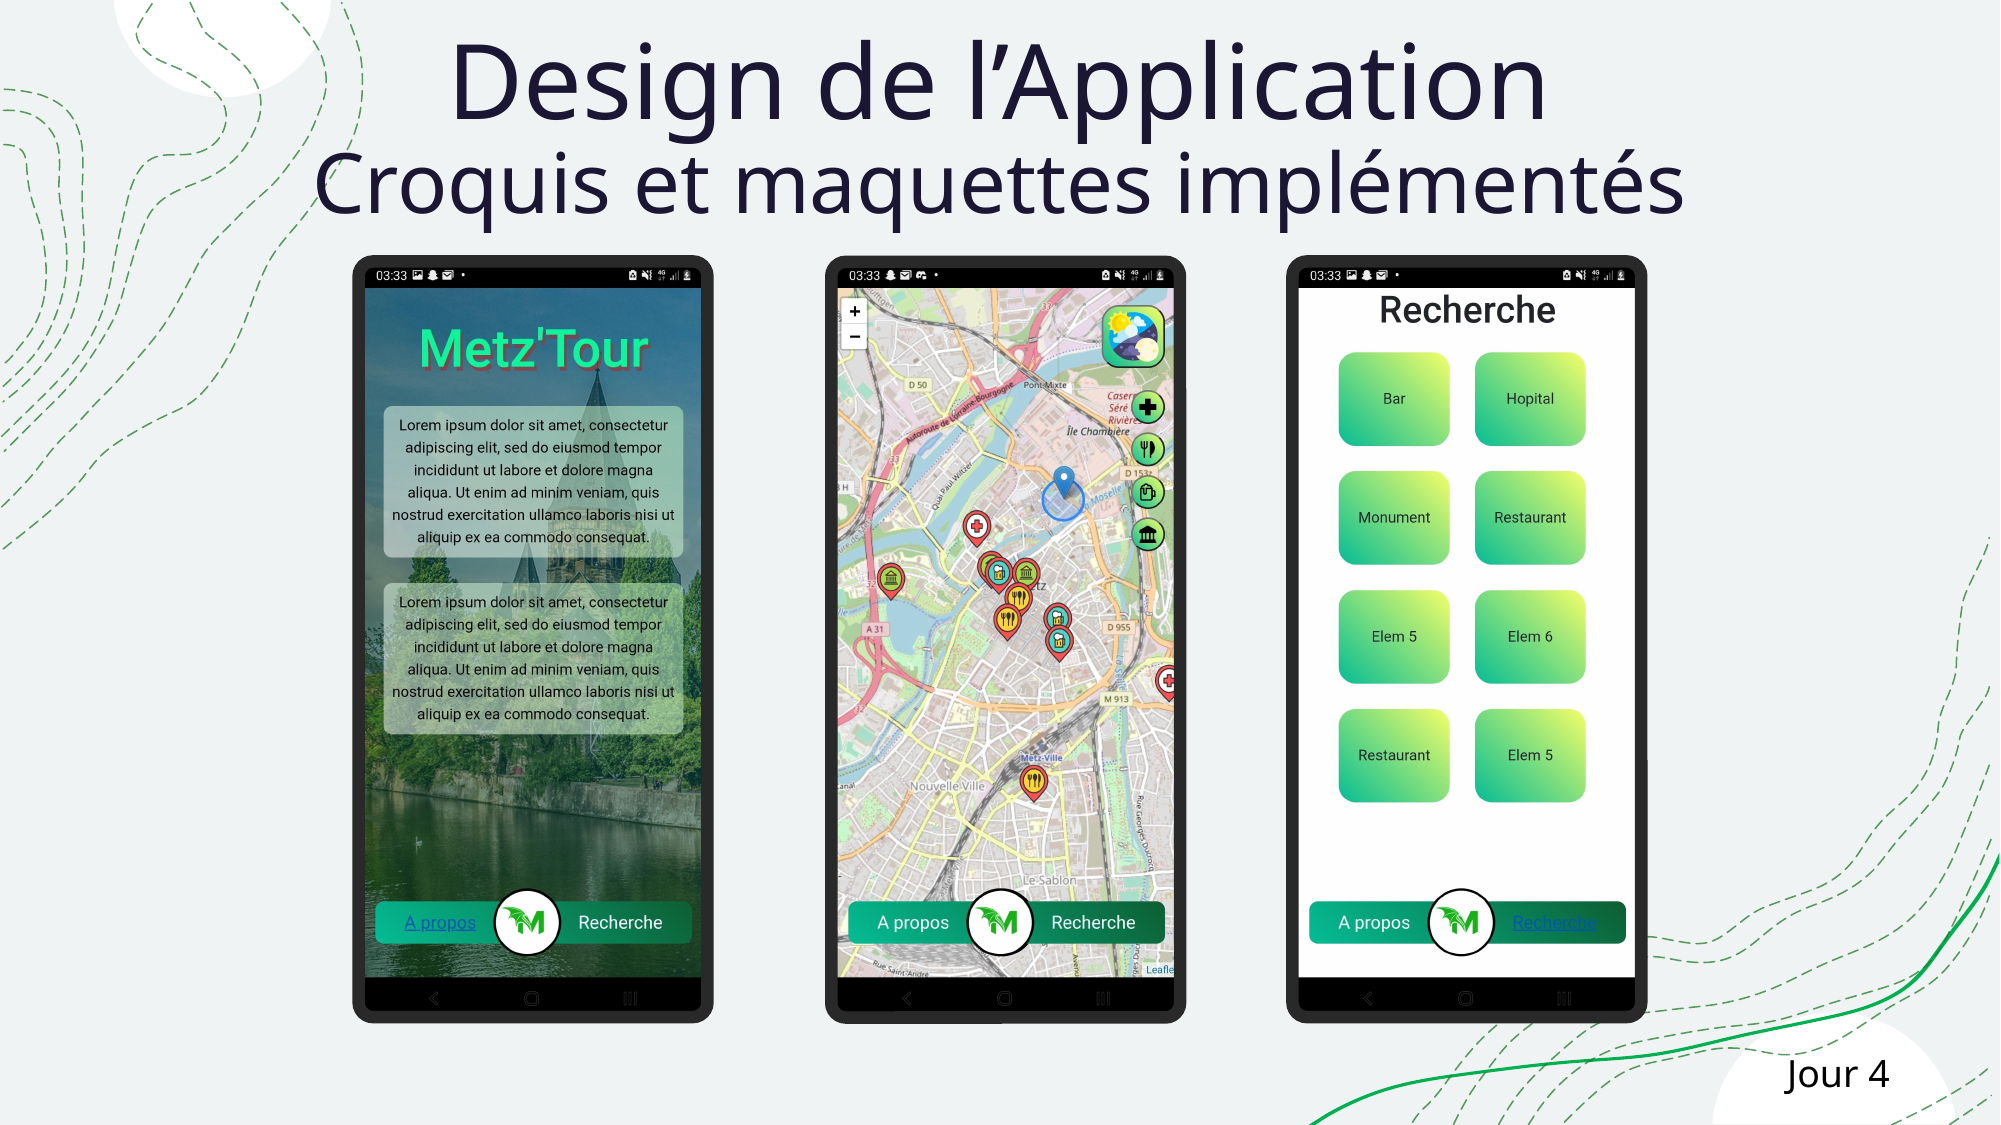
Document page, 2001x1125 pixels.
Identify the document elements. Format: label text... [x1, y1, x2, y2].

text_box Jour 4 [1772, 1035, 1910, 1111]
picture [1292, 261, 1642, 1018]
picture [358, 261, 708, 1018]
picture [830, 261, 1181, 1018]
title Design de l’Application Croquis et maquettes implémentés [137, 21, 1863, 240]
